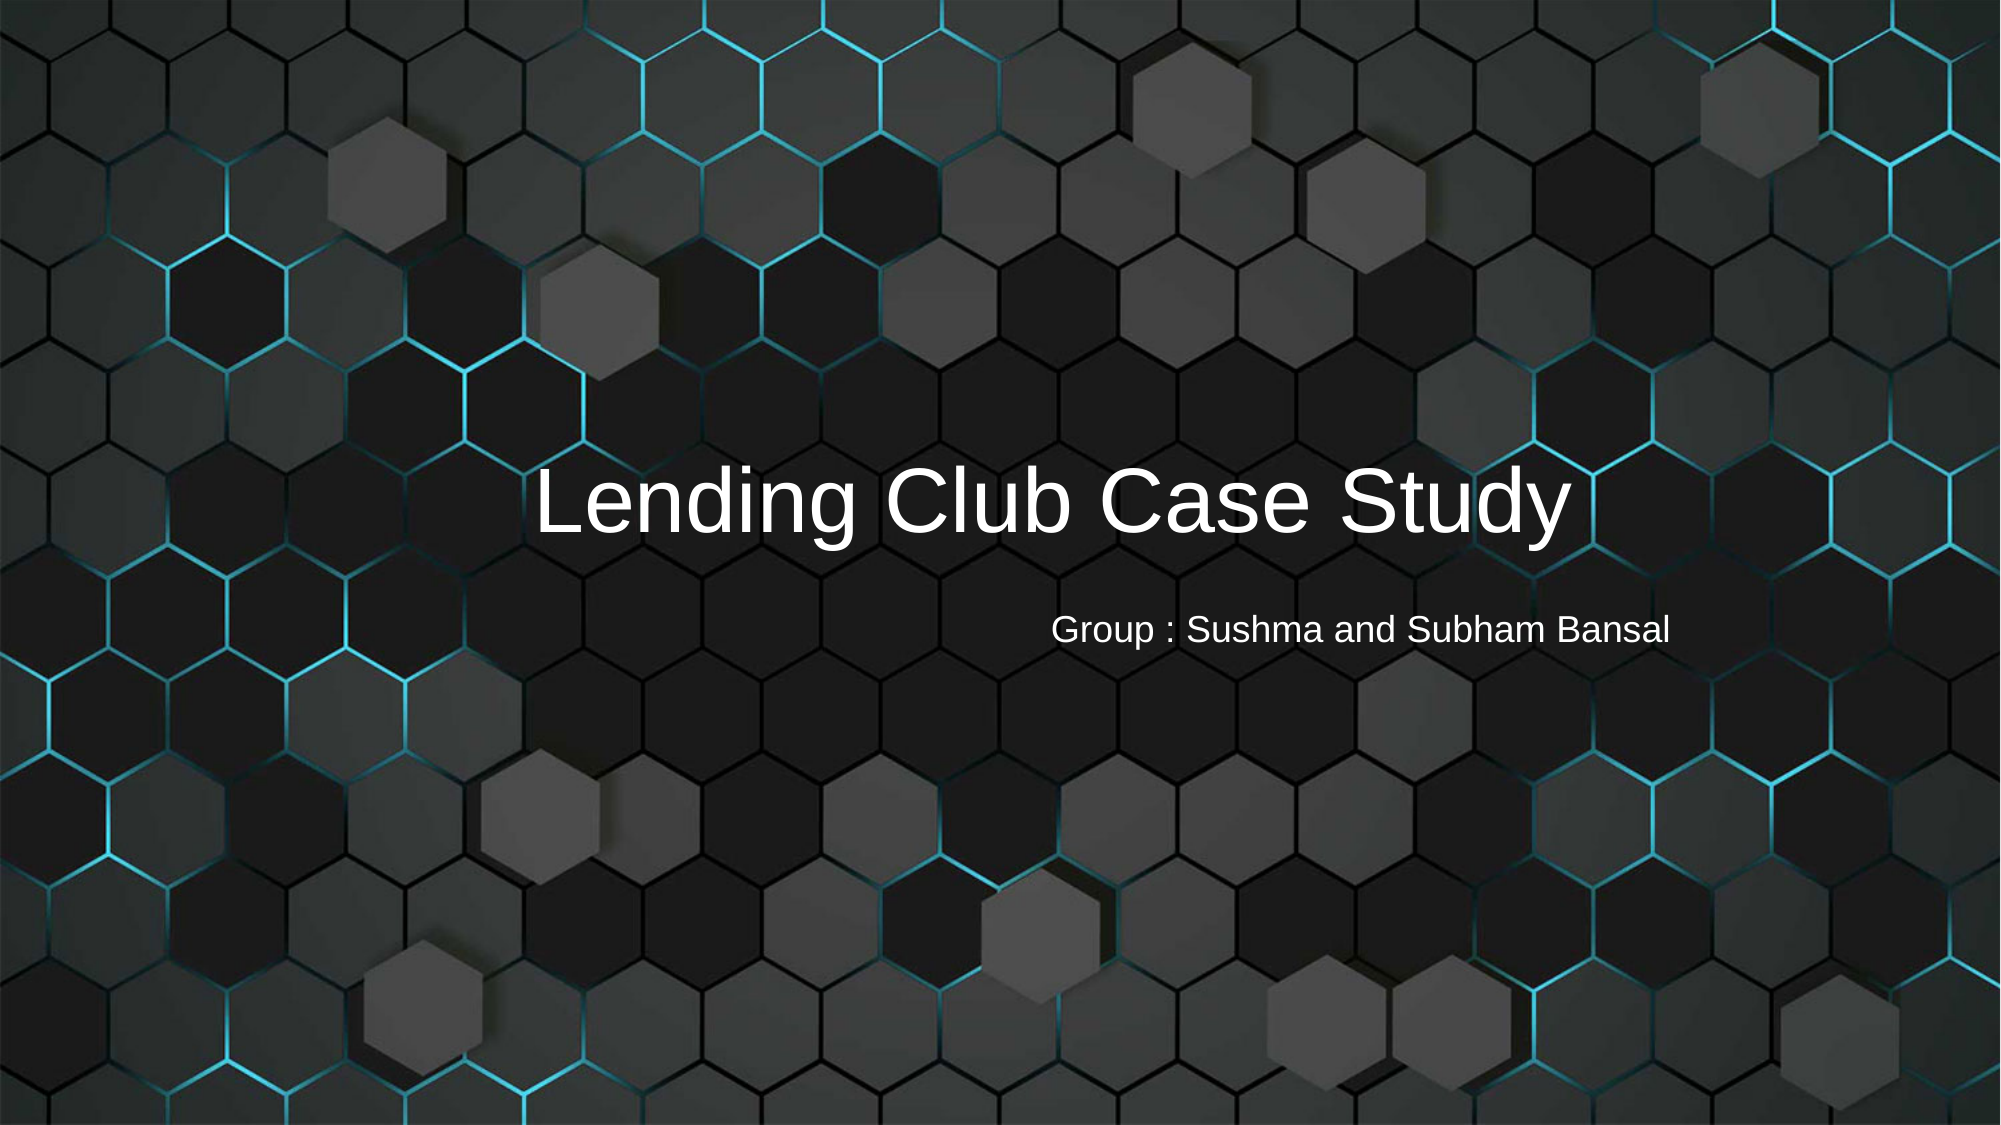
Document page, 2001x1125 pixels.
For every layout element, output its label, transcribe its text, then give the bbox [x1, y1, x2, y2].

text_box Group : Sushma and Subham Bansal [781, 597, 1940, 658]
picture [0, 0, 2001, 1125]
text_box Lending Club Case Study [397, 433, 1710, 559]
